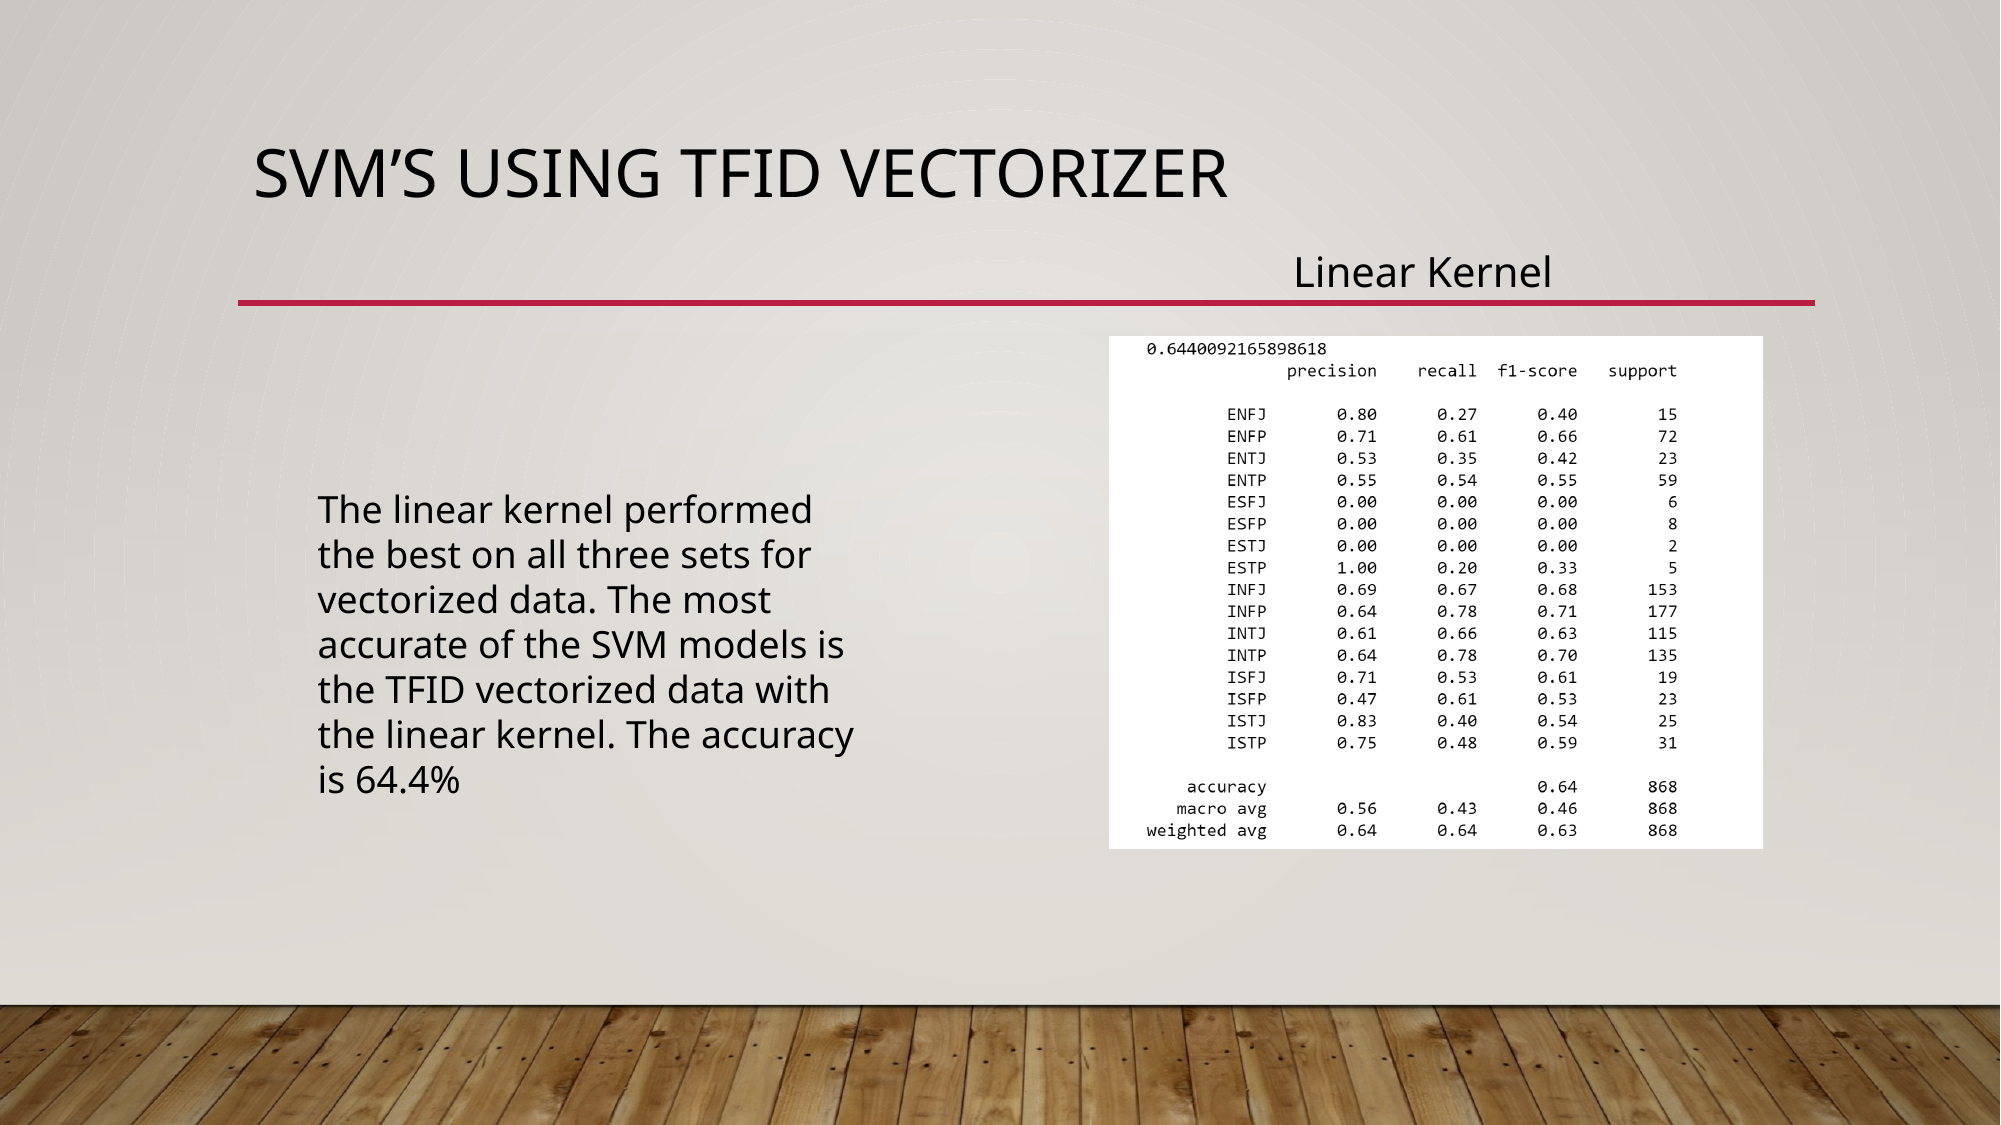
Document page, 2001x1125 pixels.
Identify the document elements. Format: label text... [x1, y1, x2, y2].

text_box The linear kernel performed the best on all three sets for vectorized data. The most accurate of the SVM models is the TFID vectorized data with the linear kernel. The accuracy is 64.4% [302, 478, 891, 809]
list Linear Kernel [1278, 228, 1621, 313]
title SVM’s Using TFID Vectorizer [238, 131, 1814, 305]
picture [1108, 335, 1764, 849]
picture [0, 1005, 2000, 1125]
